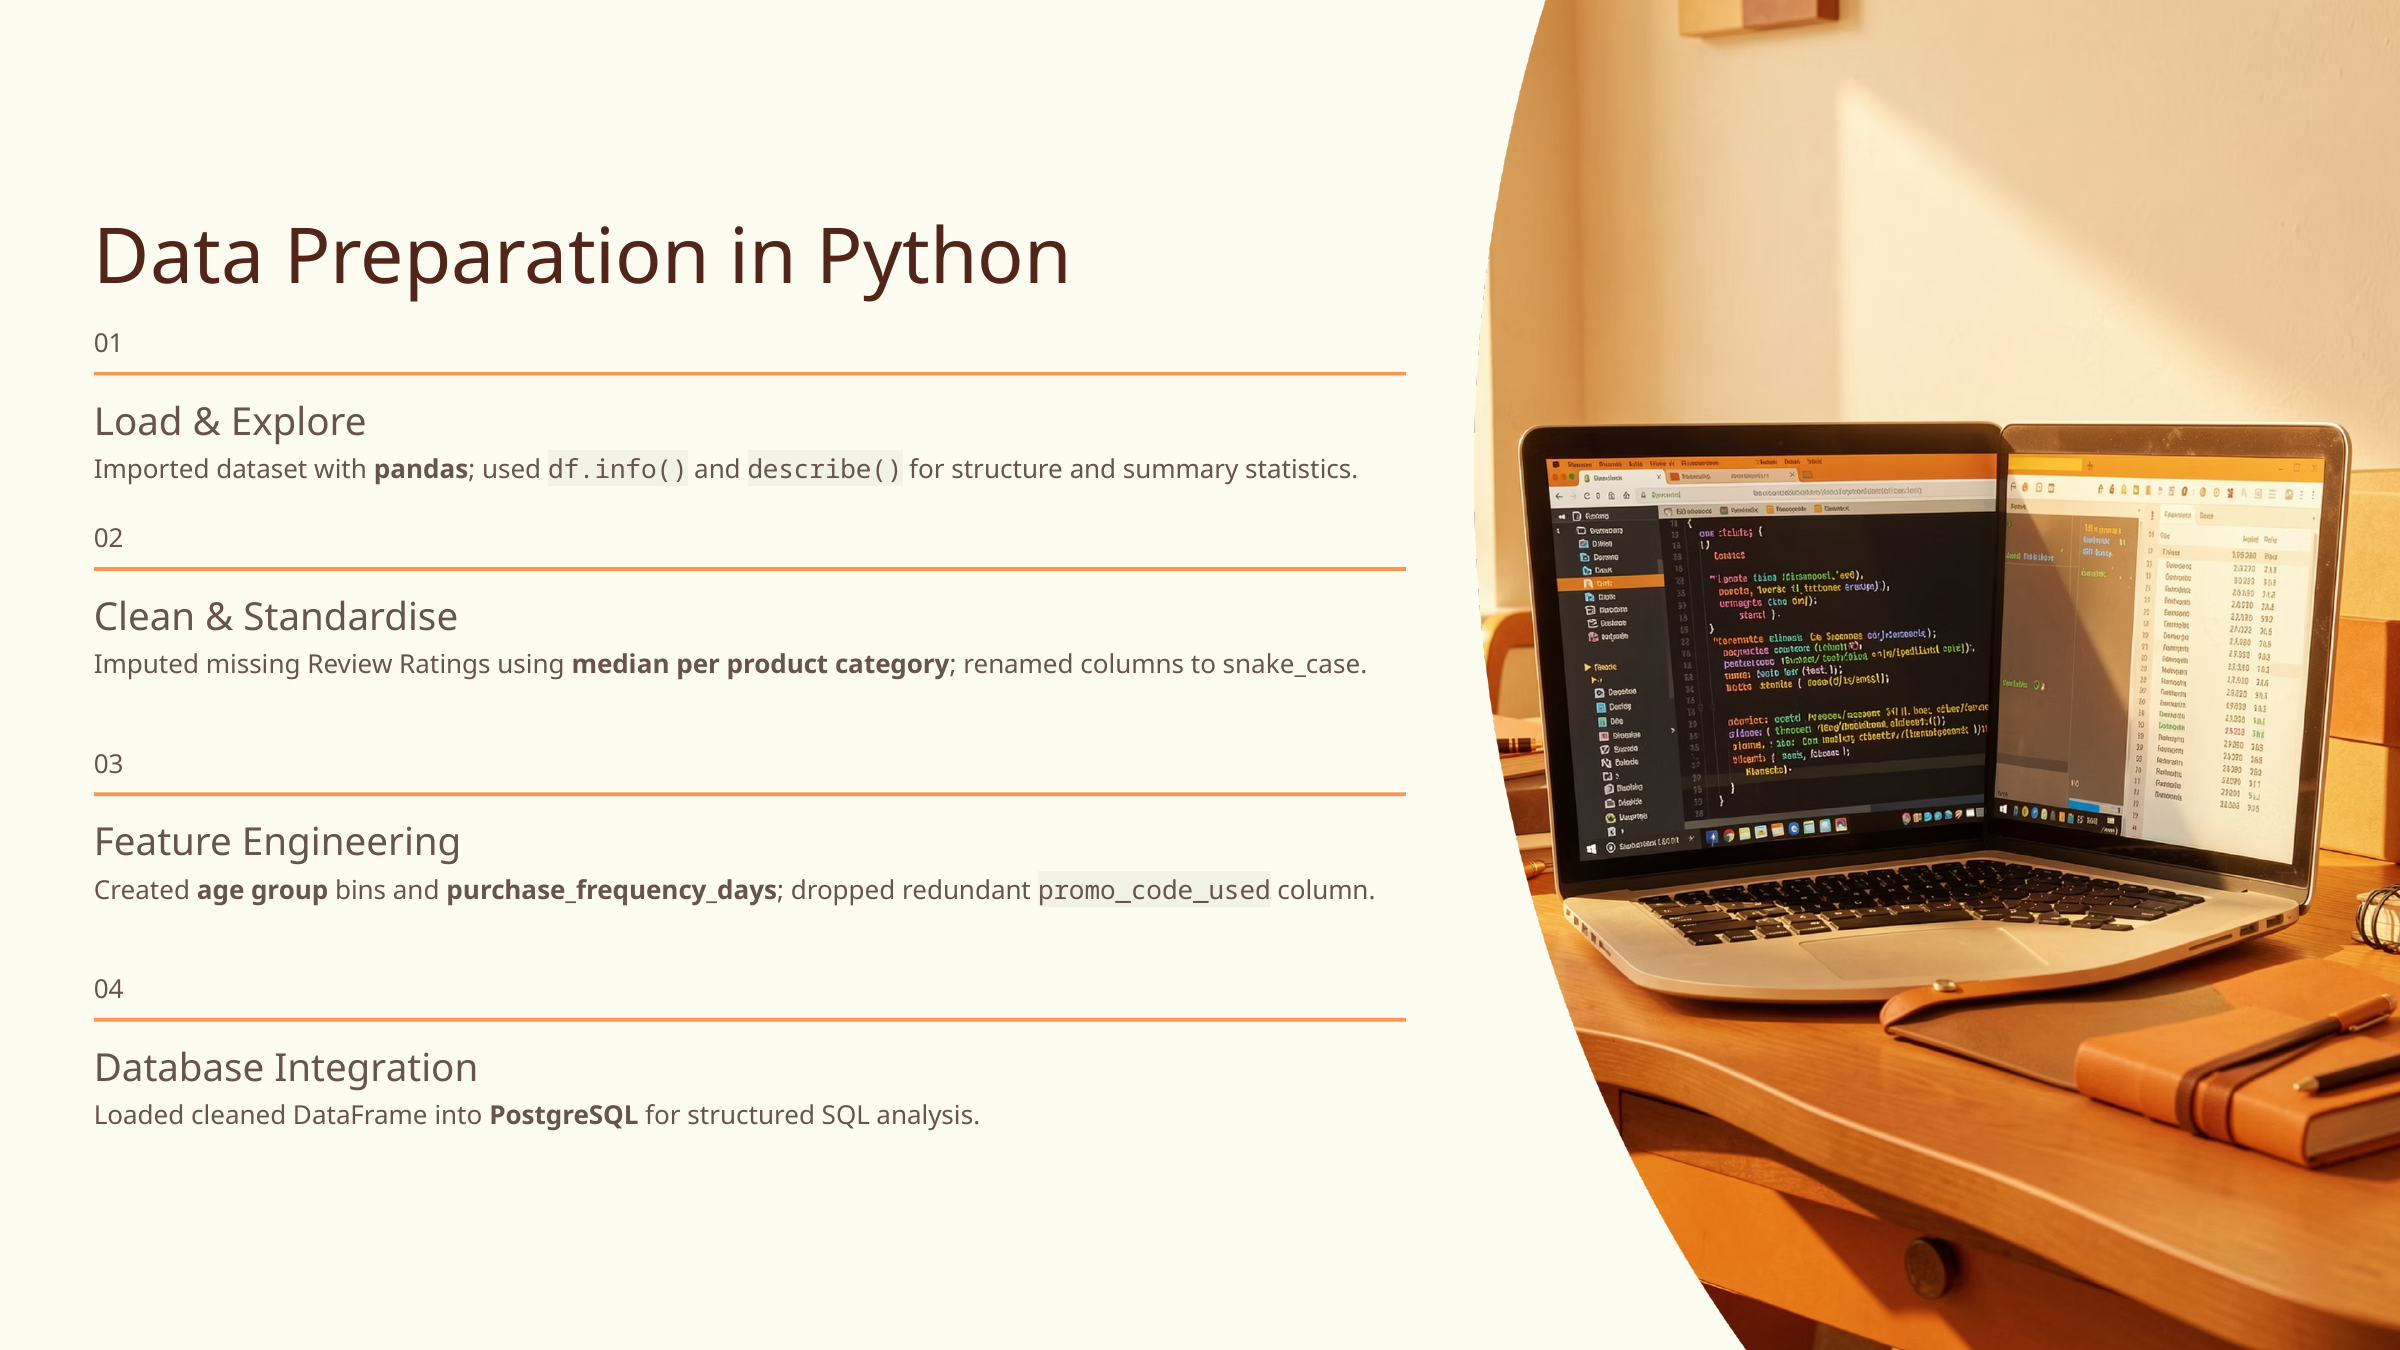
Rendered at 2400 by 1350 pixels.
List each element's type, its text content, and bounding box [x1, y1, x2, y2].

text_box Imported dataset with pandas; used df.info() and describe() for structure and summary statistics. [93, 454, 1406, 485]
text_box Feature Engineering [93, 813, 480, 864]
text_box [93, 371, 1406, 376]
text_box [93, 1017, 1406, 1022]
text_box Imputed missing Review Ratings using median per product category; renamed columns to snake_case. [93, 649, 1406, 710]
text_box Created age group bins and purchase_frequency_days; dropped redundant promo_code_used column. [93, 875, 1406, 936]
text_box Database Integration [93, 1038, 480, 1089]
text_box [93, 567, 1406, 571]
text_box 01 [93, 328, 121, 364]
text_box 04 [93, 974, 121, 1010]
text_box Data Preparation in Python [93, 199, 1036, 300]
text_box Loaded cleaned DataFrame into PostgreSQL for structured SQL analysis. [93, 1100, 1406, 1131]
text_box [93, 792, 1406, 797]
text_box 03 [93, 749, 121, 785]
text_box Clean & Standardise [93, 588, 480, 639]
picture [1454, 0, 2400, 1350]
text_box Load & Explore [93, 392, 480, 443]
text_box 02 [93, 523, 121, 559]
